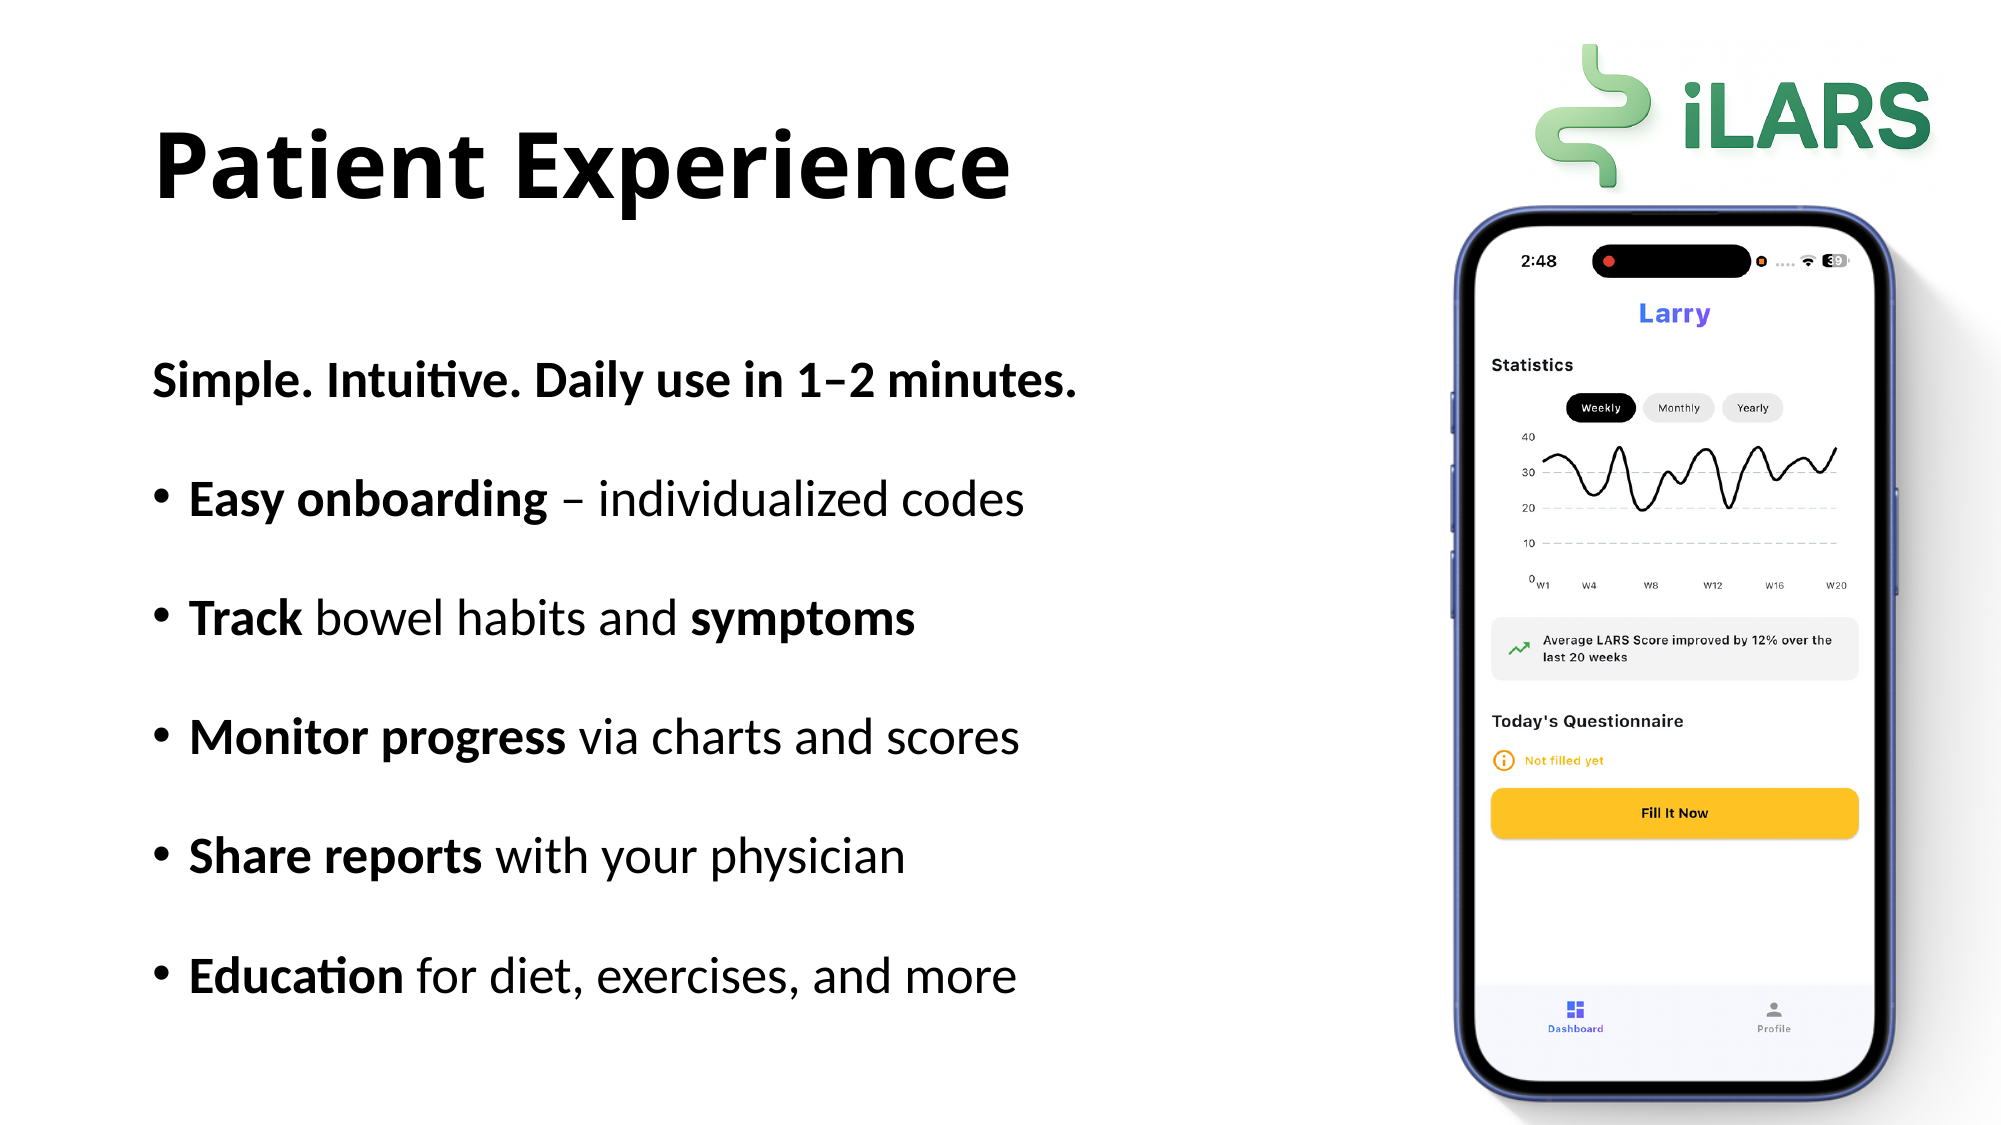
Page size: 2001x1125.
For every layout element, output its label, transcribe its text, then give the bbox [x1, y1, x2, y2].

picture [1523, 37, 1947, 168]
list Simple. Intuitive. Daily use in 1–2 minutes. Easy onboarding – individualized codes Track bowel habits and symptoms Monitor progress via charts and scores Share reports with your physician Education for diet, exercises, and more [137, 299, 1097, 1014]
title Patient Experience [137, 59, 1863, 278]
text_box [1097, 168, 2000, 1125]
